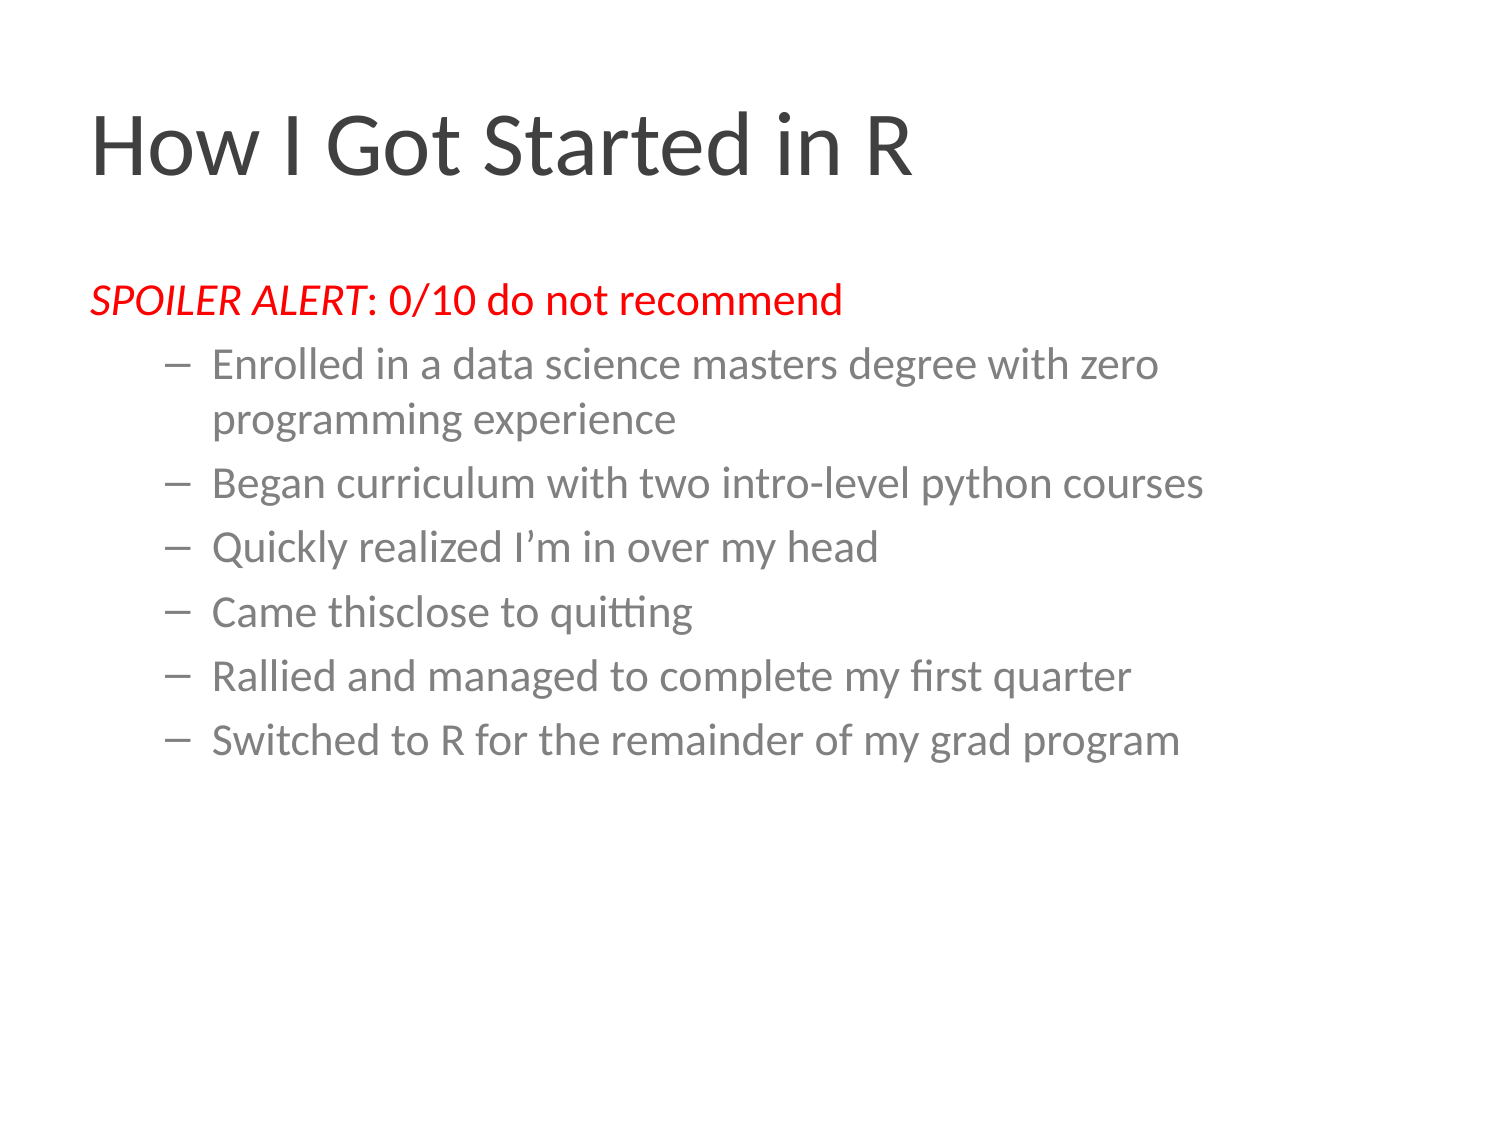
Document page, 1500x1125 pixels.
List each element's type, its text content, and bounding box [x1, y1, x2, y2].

list SPOILER ALERT: 0/10 do not recommend Enrolled in a data science masters degree with zero programming experience Began curriculum with two intro-level python courses Quickly realized I’m in over my head Came thisclose to quitting Rallied and managed to complete my first quarter Switched to R for the remainder of my grad program [75, 262, 1425, 1005]
title How I Got Started in R [75, 45, 1425, 233]
